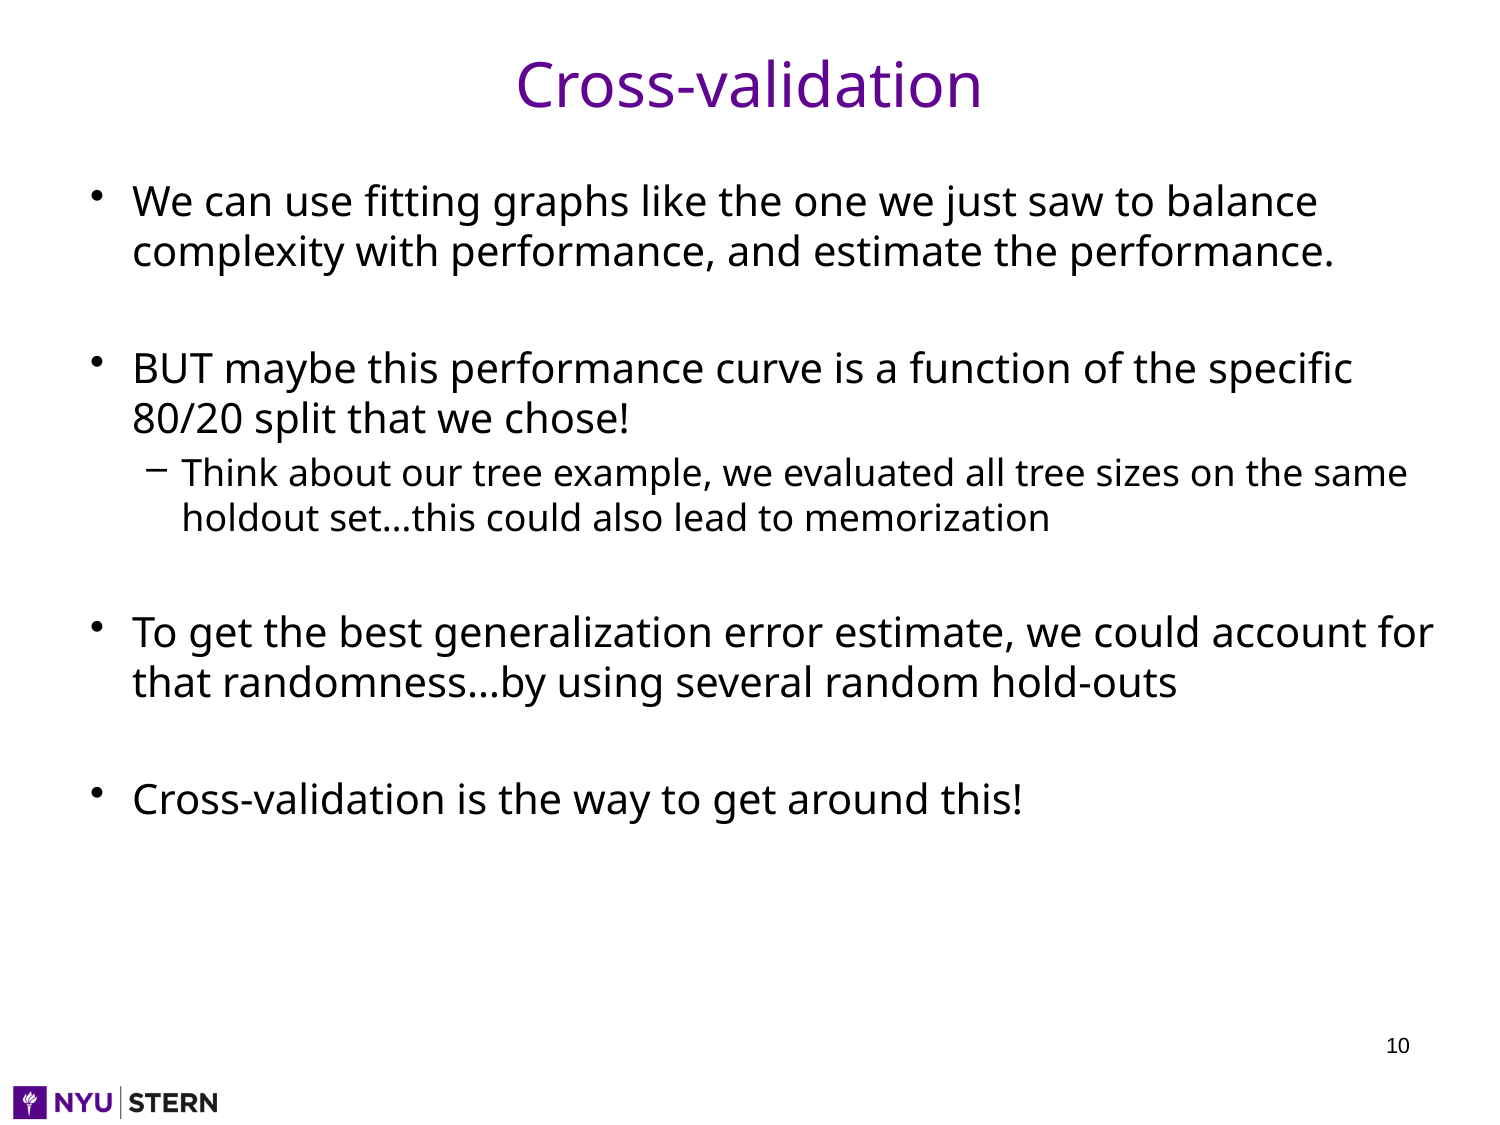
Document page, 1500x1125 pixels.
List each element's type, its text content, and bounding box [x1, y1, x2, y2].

list We can use fitting graphs like the one we just saw to balance complexity with performance, and estimate the performance. BUT maybe this performance curve is a function of the specific 80/20 split that we chose! Think about our tree example, we evaluated all tree sizes on the same holdout set…this could also lead to memorization To get the best generalization error estimate, we could account for that randomness…by using several random hold-outs Cross-validation is the way to get around this! [75, 167, 1451, 1025]
title Cross-validation [75, 22, 1425, 142]
picture [0, 1038, 230, 1125]
slide_number 10 [1074, 1024, 1426, 1103]
